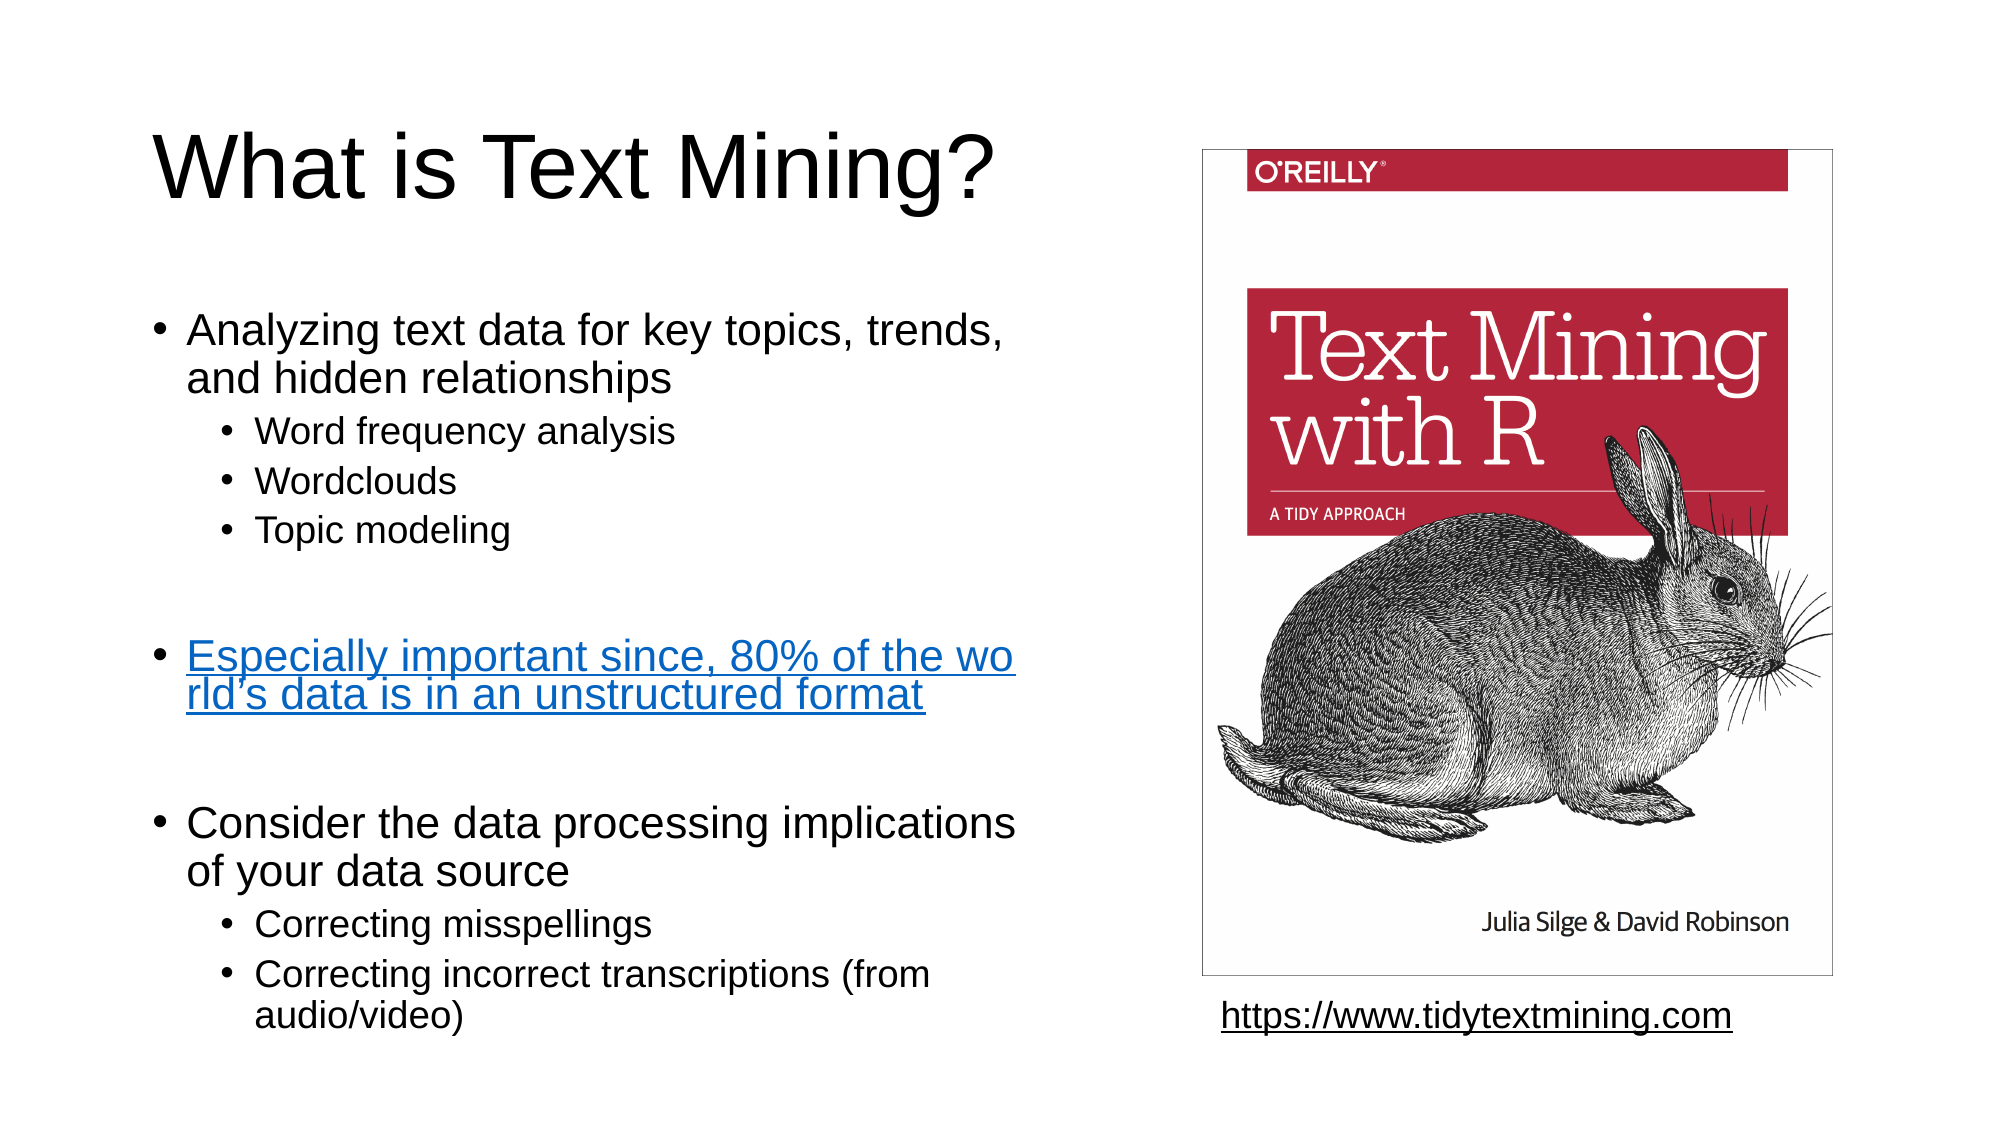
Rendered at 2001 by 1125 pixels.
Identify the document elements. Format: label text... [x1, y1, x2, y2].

text_box https://www.tidytextmining.com [1205, 983, 1759, 1044]
picture [1202, 149, 1833, 976]
list Analyzing text data for key topics, trends, and hidden relationships Word frequency analysis Wordclouds Topic modeling Especially important since, 80% of the world’s data is in an unstructured format Consider the data processing implications of your data source Correcting misspellings Correcting incorrect transcriptions (from audio/video) [137, 299, 1034, 1014]
title What is Text Mining? [137, 59, 1863, 278]
